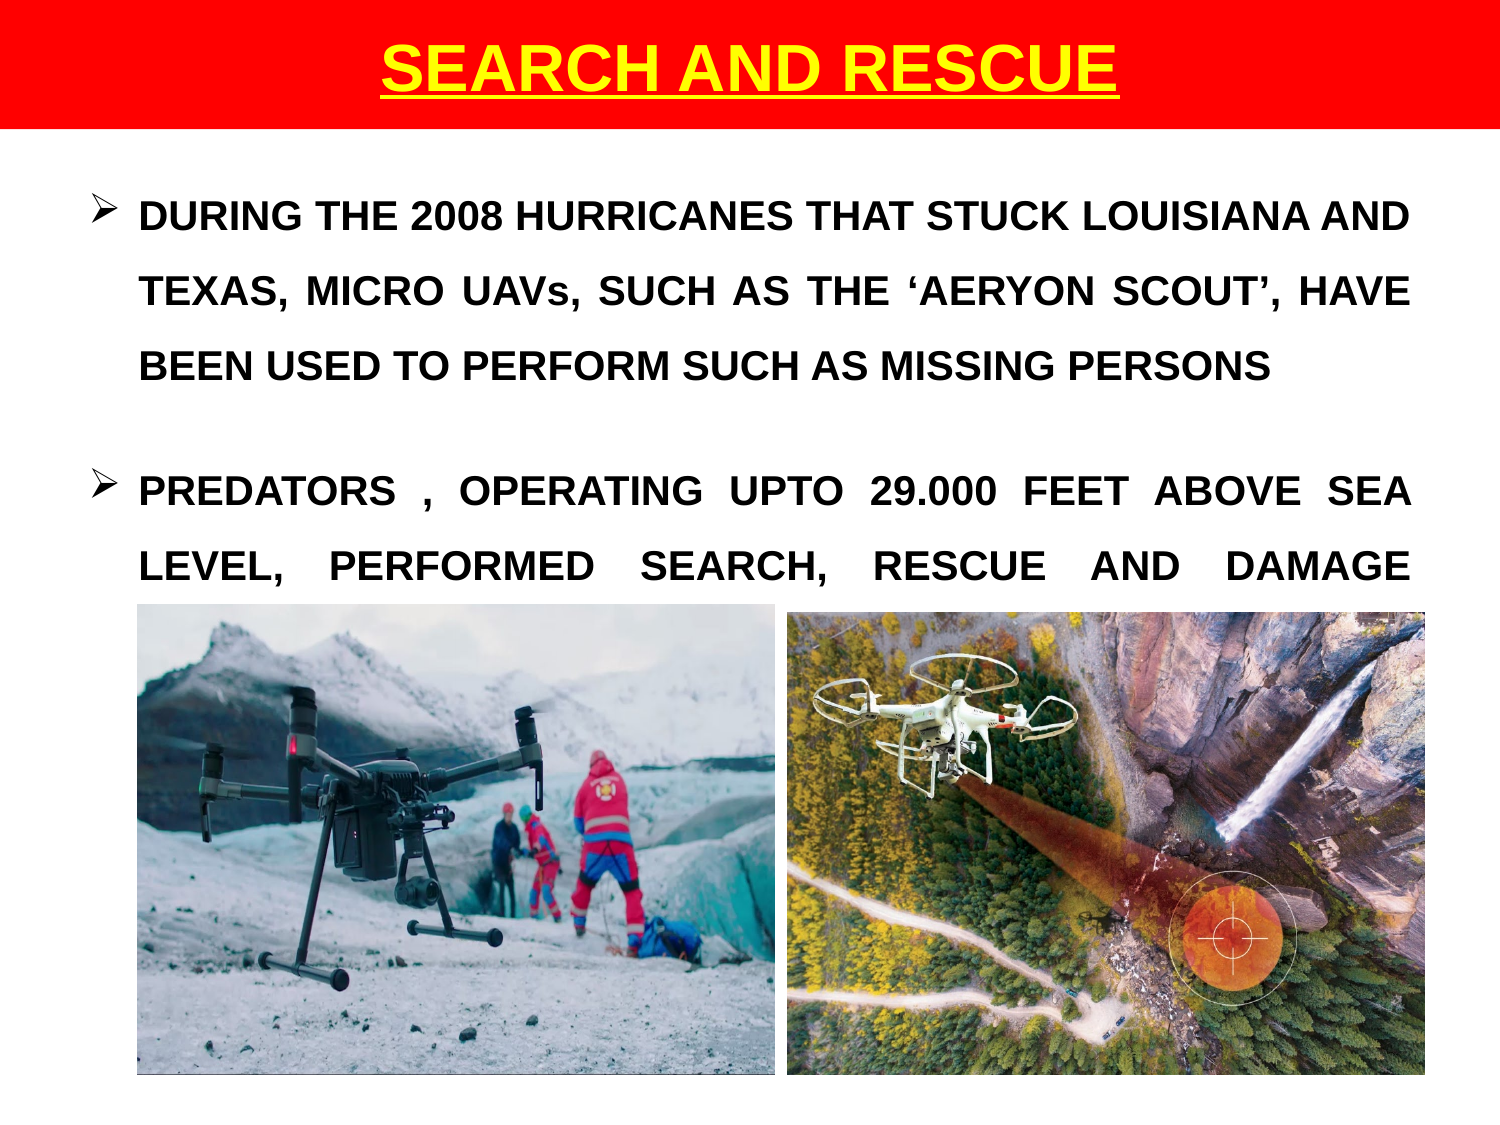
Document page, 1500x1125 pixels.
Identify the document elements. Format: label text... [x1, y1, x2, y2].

title SEARCH AND RESCUE [0, 0, 1500, 130]
picture [787, 612, 1426, 1076]
picture [137, 604, 776, 1076]
list DURING THE 2008 HURRICANES THAT STUCK LOUISIANA AND TEXAS, MICRO UAVs, SUCH AS THE ‘AERYON SCOUT’, HAVE BEEN USED TO PERFORM SUCH AS MISSING PERSONS PREDATORS , OPERATING UPTO 29.000 FEET ABOVE SEA LEVEL, PERFORMED SEARCH, RESCUE AND DAMAGE ASSESSMENT [75, 157, 1425, 650]
